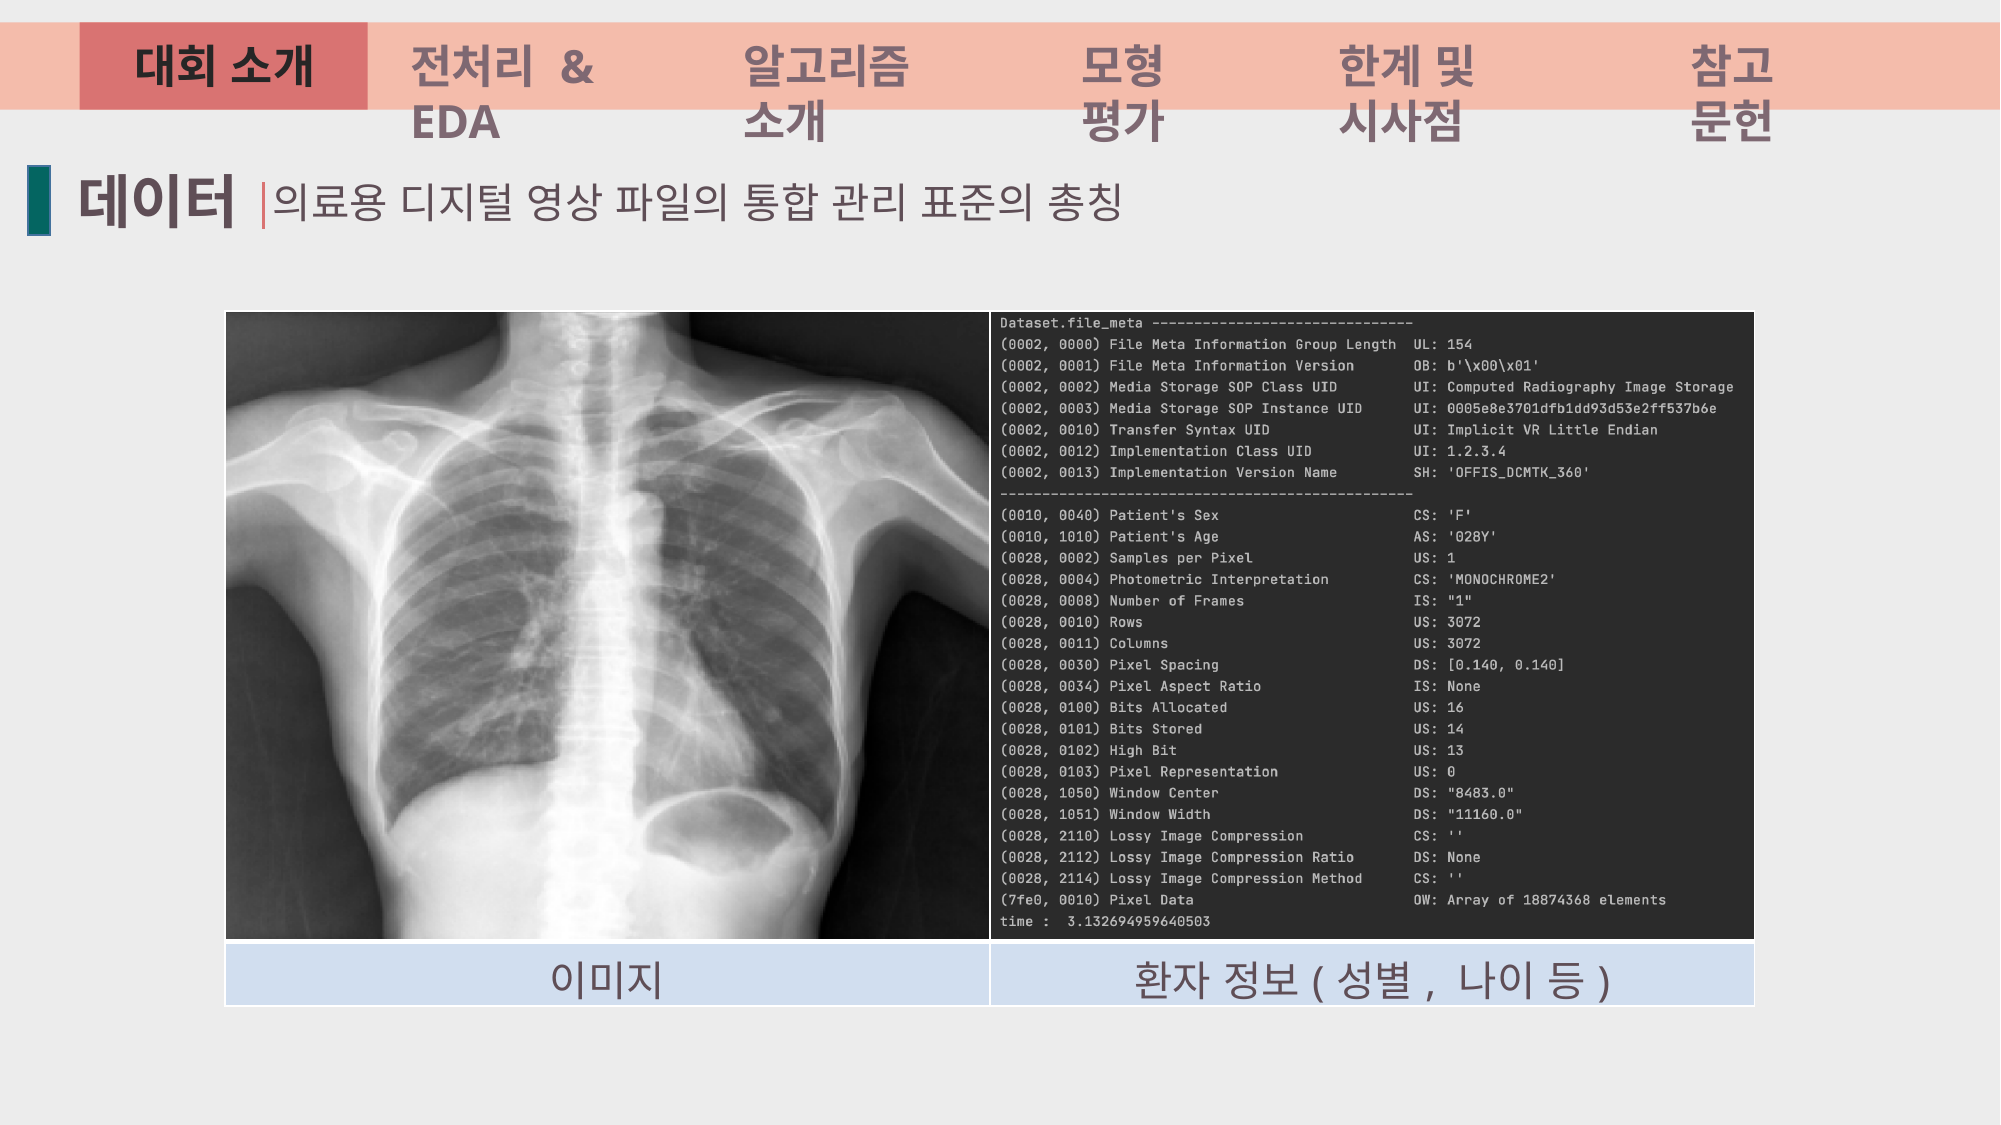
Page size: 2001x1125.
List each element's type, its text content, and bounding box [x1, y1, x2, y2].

table_cell 환자 정보(성별, 나이 등) [991, 944, 1754, 1005]
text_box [0, 22, 2000, 110]
table_header [226, 312, 989, 939]
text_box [26, 157, 248, 244]
text_box 의료용 디지털 영상 파일의 통합 관리 표준의 총칭 [257, 169, 1149, 235]
table_cell 이미지 [226, 944, 989, 1005]
table_header [991, 312, 1754, 939]
